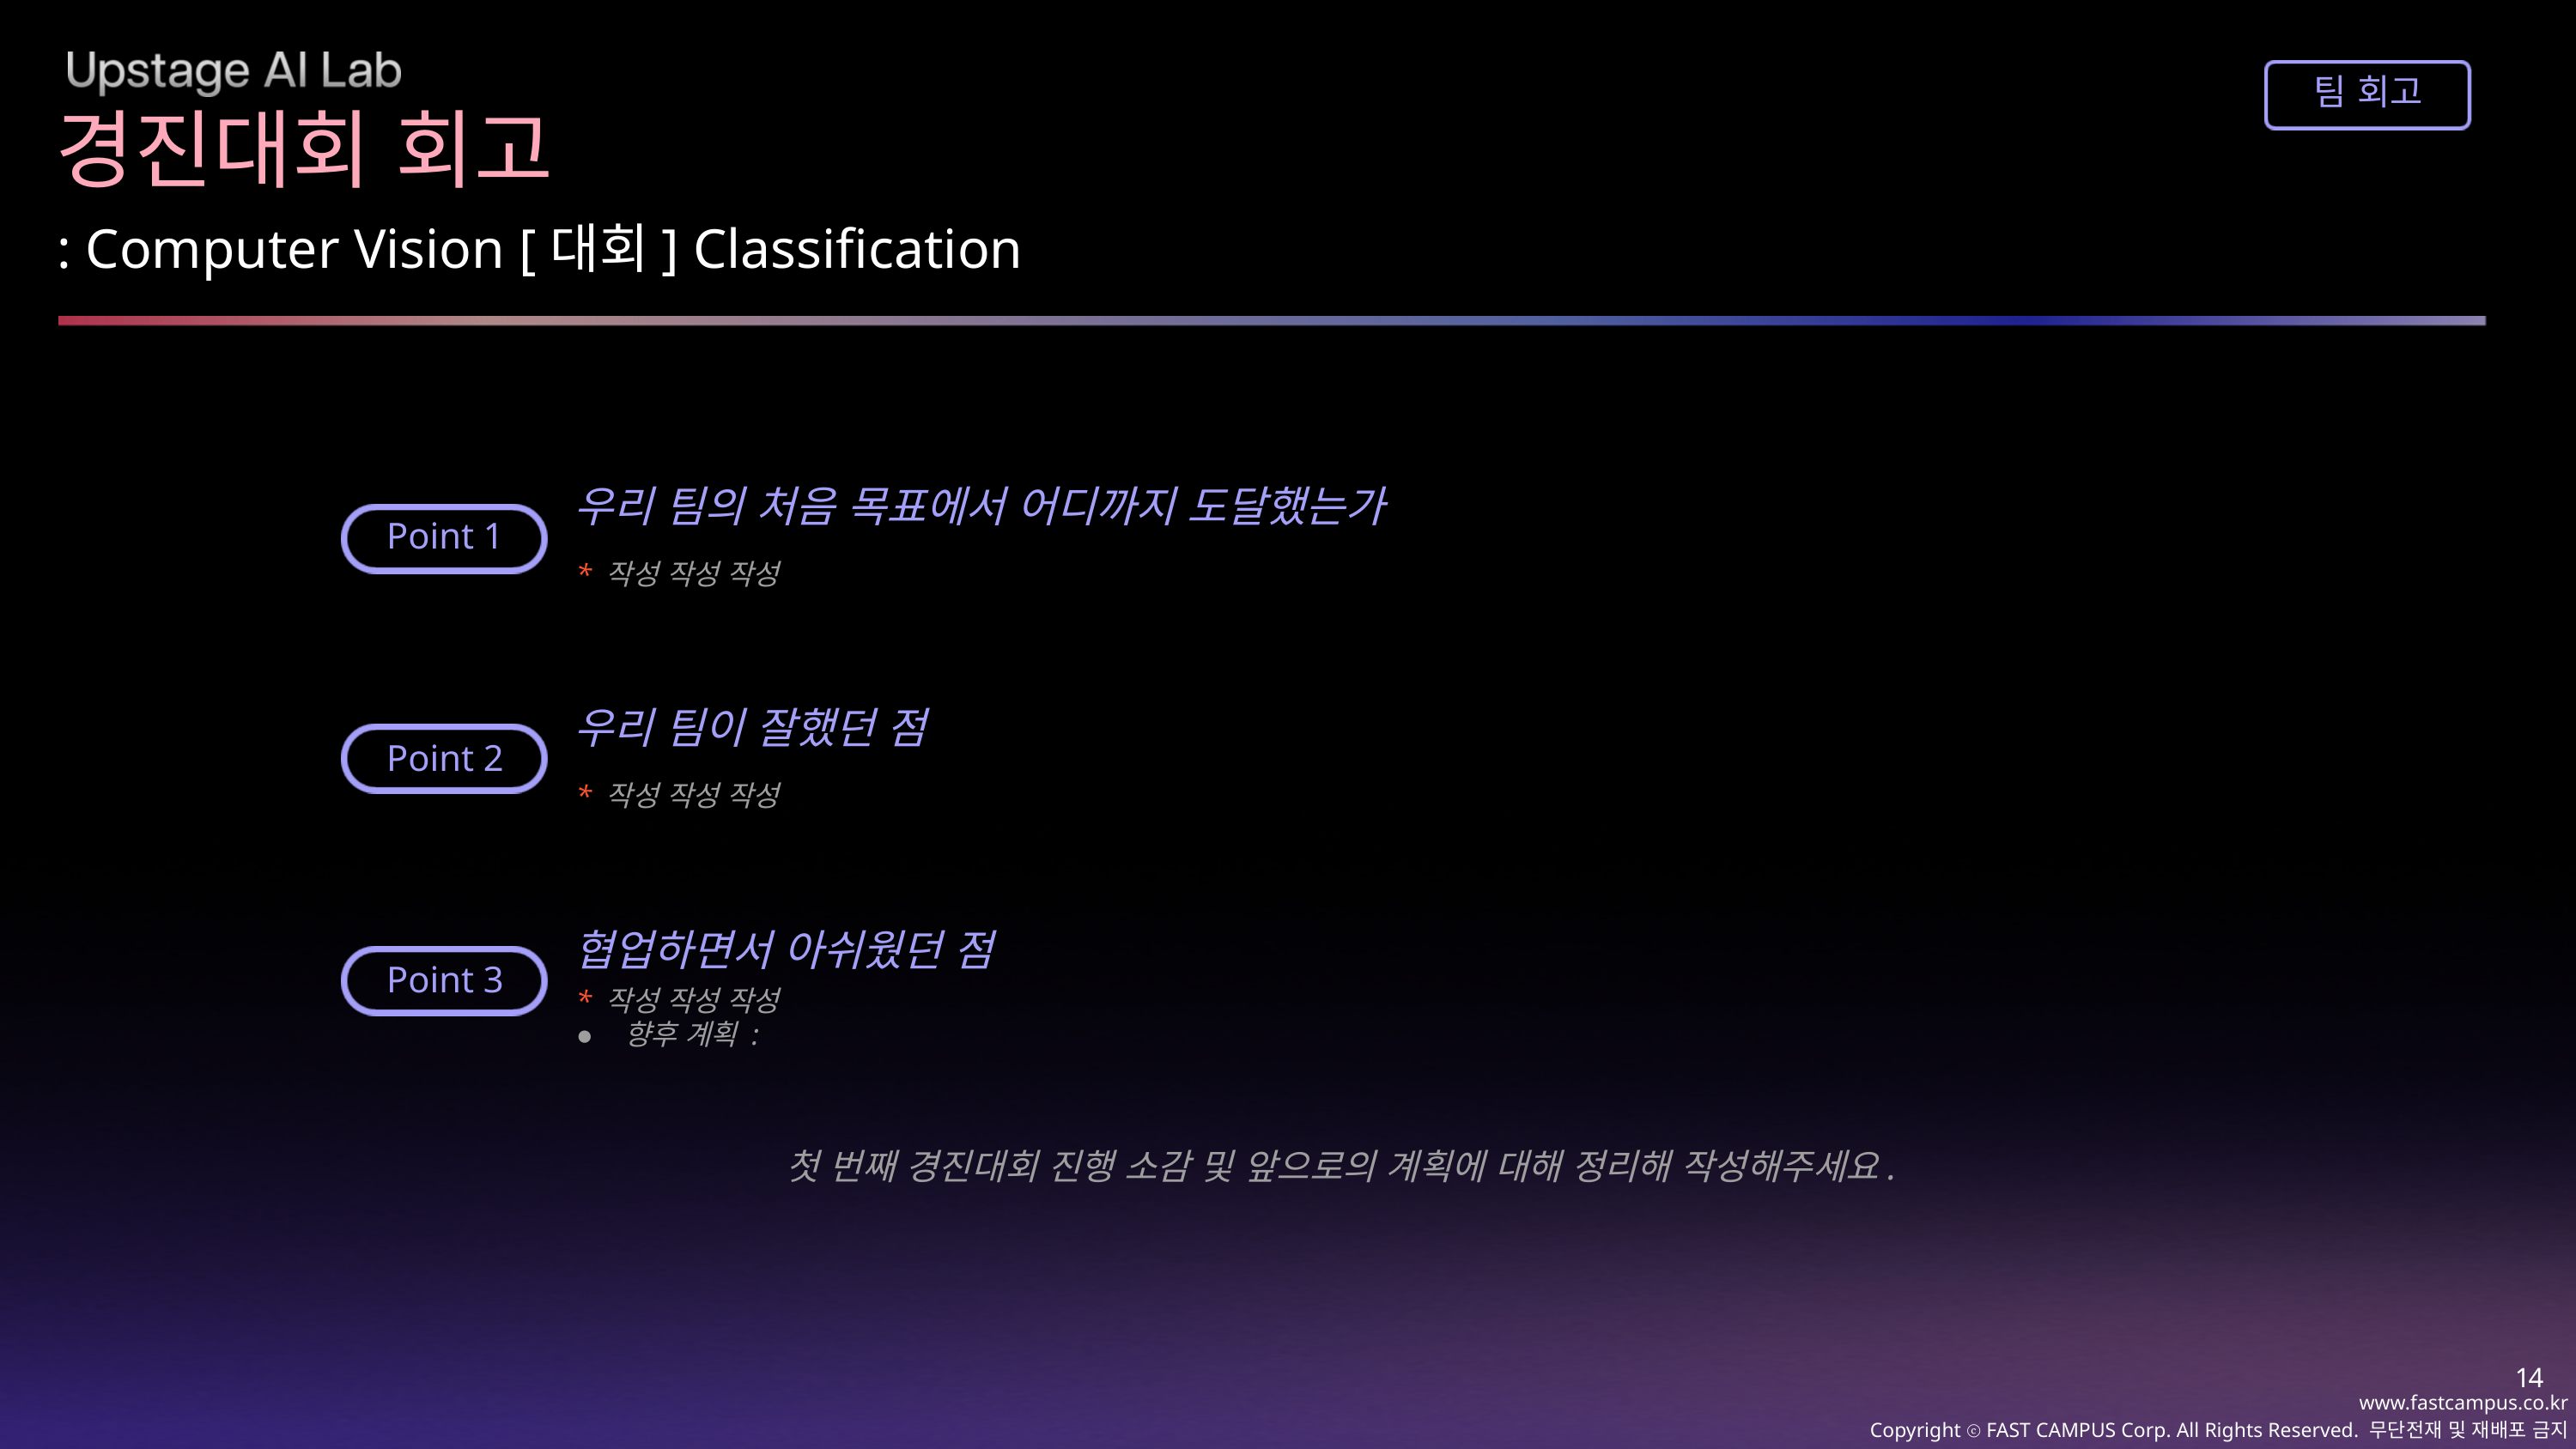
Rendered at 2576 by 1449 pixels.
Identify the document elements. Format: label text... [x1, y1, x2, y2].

picture [0, 801, 2576, 1449]
text_box : Computer Vision [대회] Classification [57, 212, 1489, 287]
text_box 우리 팀이 잘했던 점 [574, 699, 1455, 759]
picture [341, 724, 550, 795]
picture [67, 52, 401, 97]
picture [341, 504, 550, 574]
text_box * 작성 작성 작성 [575, 554, 2267, 596]
text_box 우리 팀의 처음 목표에서 어디까지 도달했는가 [574, 477, 1455, 537]
picture [2264, 60, 2473, 131]
text_box 경진대회 회고 [55, 91, 1408, 211]
text_box * 작성 작성 작성 [575, 776, 2267, 798]
picture [58, 316, 2487, 326]
